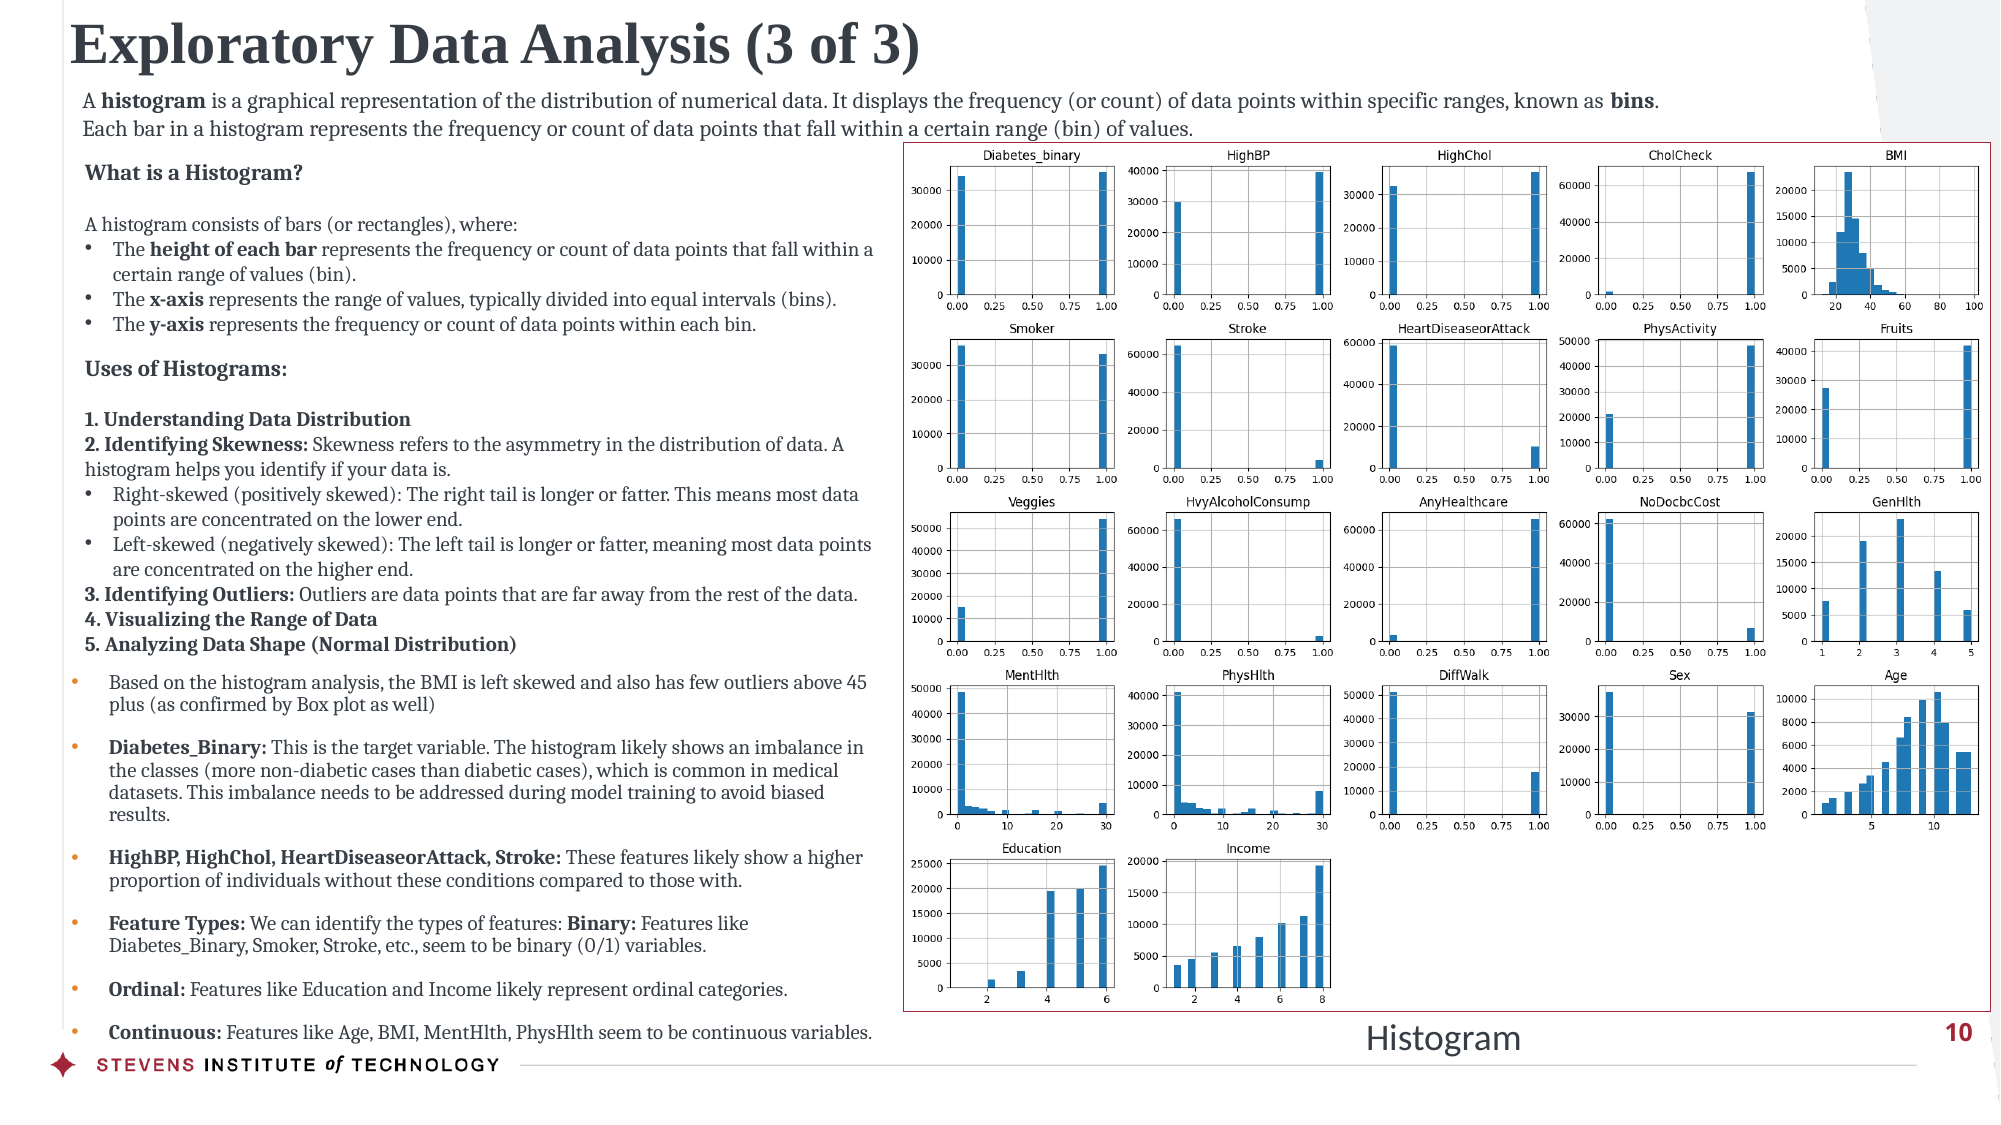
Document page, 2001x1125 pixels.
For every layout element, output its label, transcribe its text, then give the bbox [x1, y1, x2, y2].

text_box Uses of Histograms: 1. Understanding Data Distribution 2. Identifying Skewness: Skewness refers to the asymmetry in the distribution of data. A histogram helps you identify if your data is. Right-skewed (positively skewed): The right tail is longer or fatter. This means most data points are concentrated on the lower end. Left-skewed (negatively skewed): The left tail is longer or fatter, meaning most data points are concentrated on the higher end. 3. Identifying Outliers: Outliers are data points that are far away from the rest of the data. 4. Visualizing the Range of Data 5. Analyzing Data Shape (Normal Distribution) [70, 345, 903, 663]
text_box A histogram is a graphical representation of the distribution of numerical data. It displays the frequency (or count) of data points within specific ranges, known as bins. Each bar in a histogram represents the frequency or count of data points that fall within a certain range (bin) of values. [67, 78, 2000, 149]
text_box Based on the histogram analysis, the BMI is left skewed and also has few outliers above 45 plus (as confirmed by Box plot as well) Diabetes_Binary: This is the target variable. The histogram likely shows an imbalance in the classes (more non-diabetic cases than diabetic cases), which is common in medical datasets. This imbalance needs to be addressed during model training to avoid biased results. HighBP, HighChol, HeartDiseaseorAttack, Stroke: These features likely show a higher proportion of individuals without these conditions compared to those with. Feature Types: We can identify the types of features: Binary: Features like Diabetes_Binary, Smoker, Stroke, etc., seem to be binary (0/1) variables. Ordinal: Features like Education and Income likely represent ordinal categories. Continuous: Features like Age, BMI, MentHlth, PhysHlth seem to be continuous variables. [56, 663, 902, 1052]
text_box What is a Histogram? A histogram consists of bars (or rectangles), where: The height of each bar represents the frequency or count of data points that fall within a certain range of values (bin). The x-axis represents the range of values, typically divided into equal intervals (bins). The y-axis represents the frequency or count of data points within each bin. [70, 150, 903, 343]
text_box Exploratory Data Analysis (3 of 3) [55, 5, 1813, 127]
slide_number 10 [1538, 1012, 1988, 1064]
text_box Histogram [1351, 1012, 1537, 1066]
picture [903, 142, 1991, 1012]
